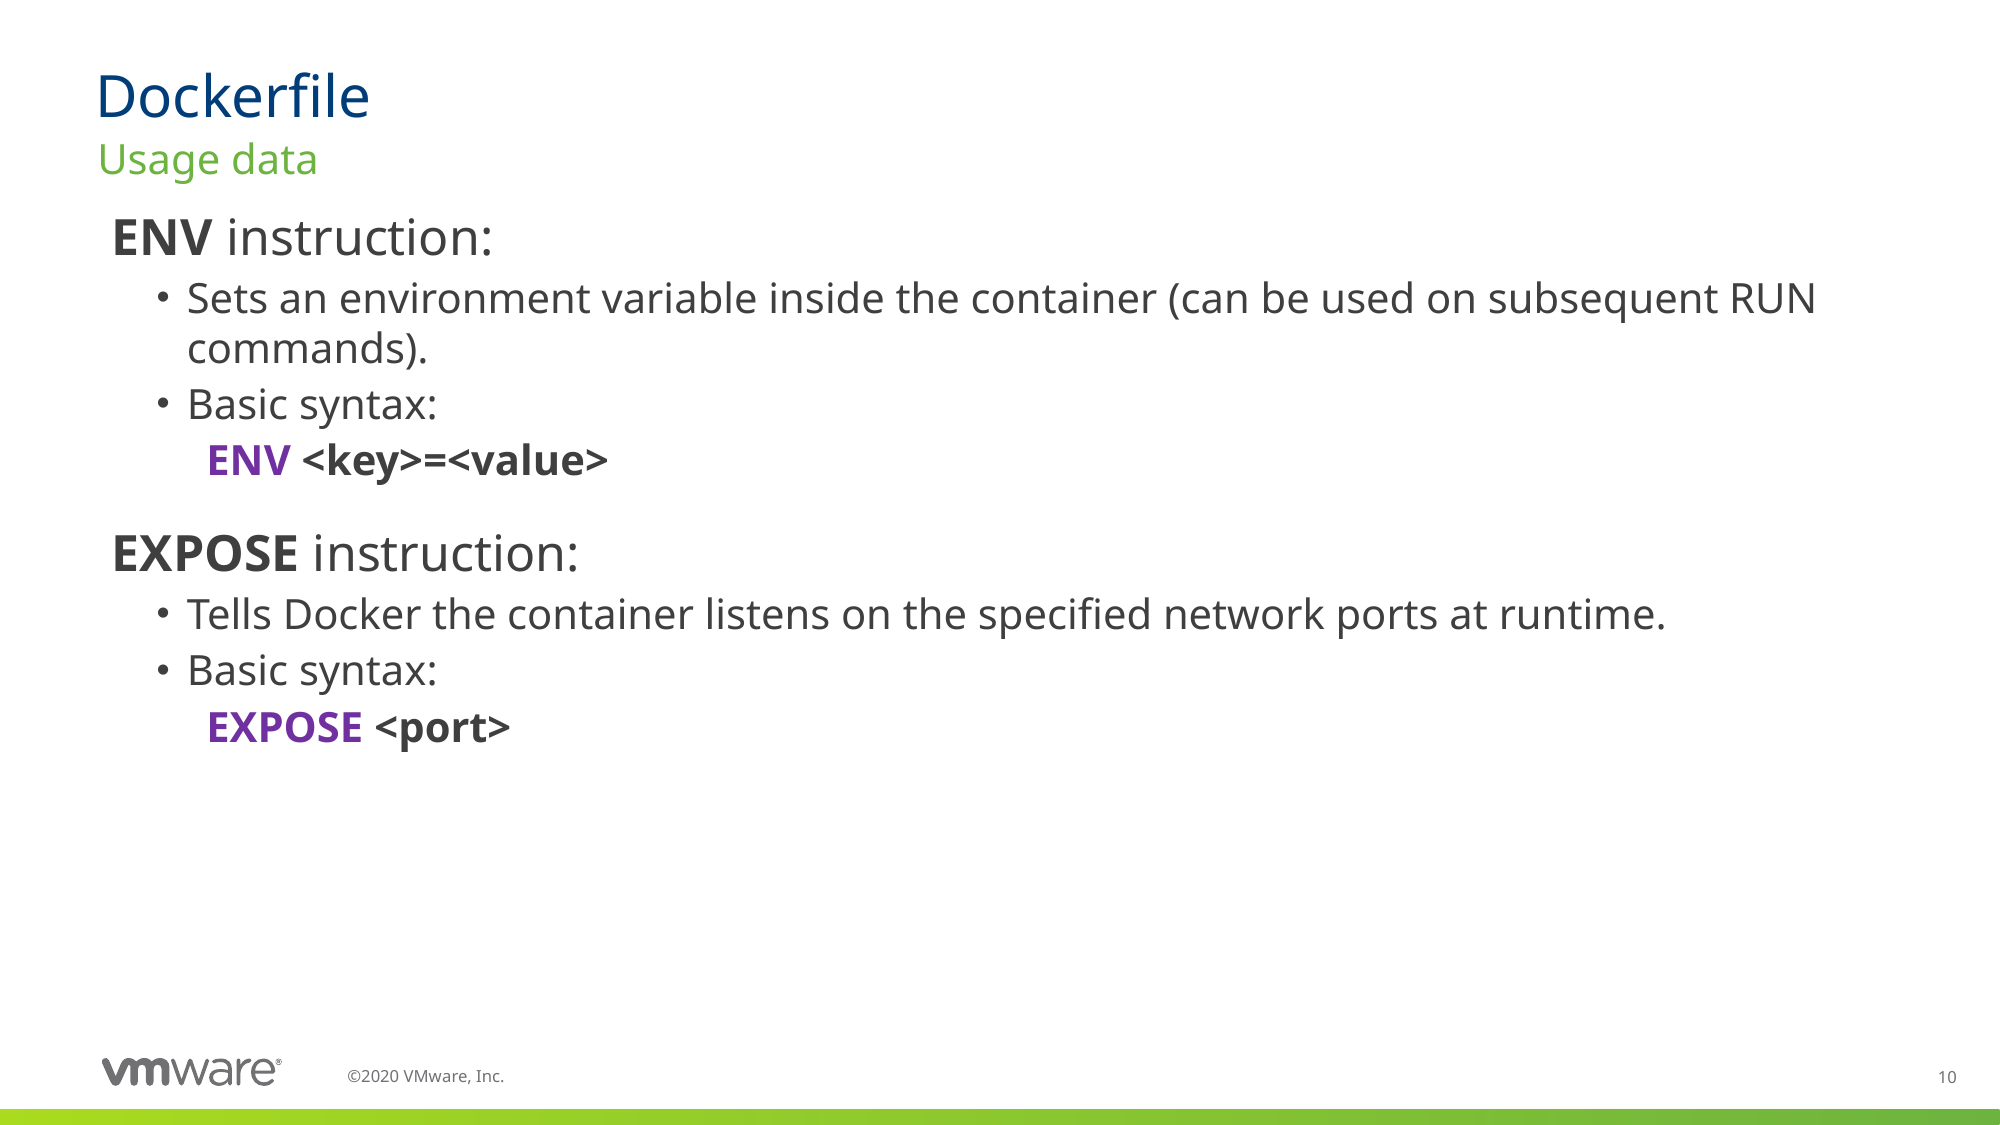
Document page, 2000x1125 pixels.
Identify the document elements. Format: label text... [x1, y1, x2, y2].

subtitle Usage data [97, 133, 1896, 174]
text_box ENV instruction: Sets an environment variable inside the container (can be used on subsequent RUN commands). Basic syntax: ENV <key>=<value> EXPOSE instruction: Tells Docker the container listens on the specified network ports at runtime. Basic syntax: EXPOSE <port> [97, 197, 1896, 1034]
title Dockerfile [95, 67, 1900, 131]
